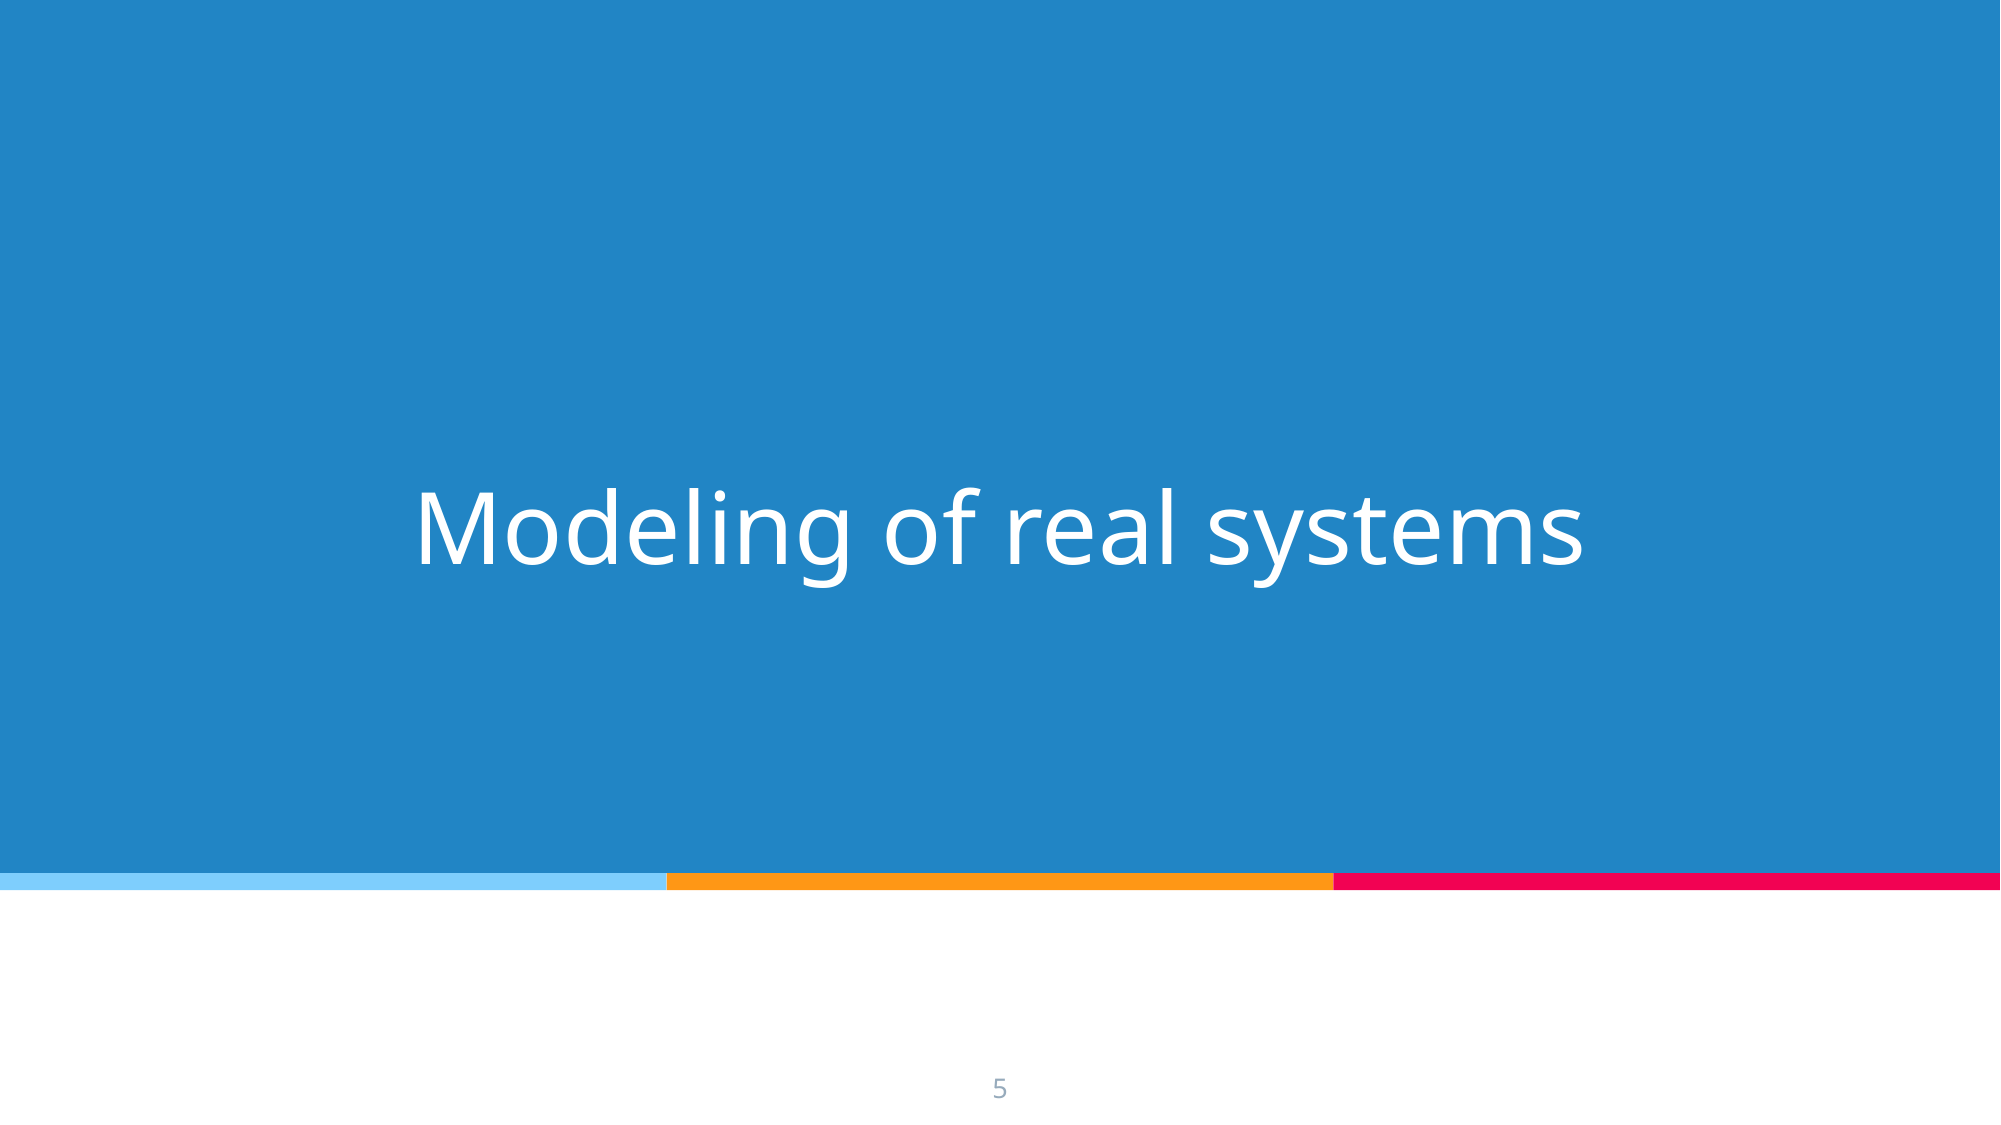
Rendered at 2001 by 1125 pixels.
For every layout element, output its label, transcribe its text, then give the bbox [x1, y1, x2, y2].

title Modeling of real systems [150, 346, 1850, 600]
slide_number 5 [249, 1056, 1750, 1125]
